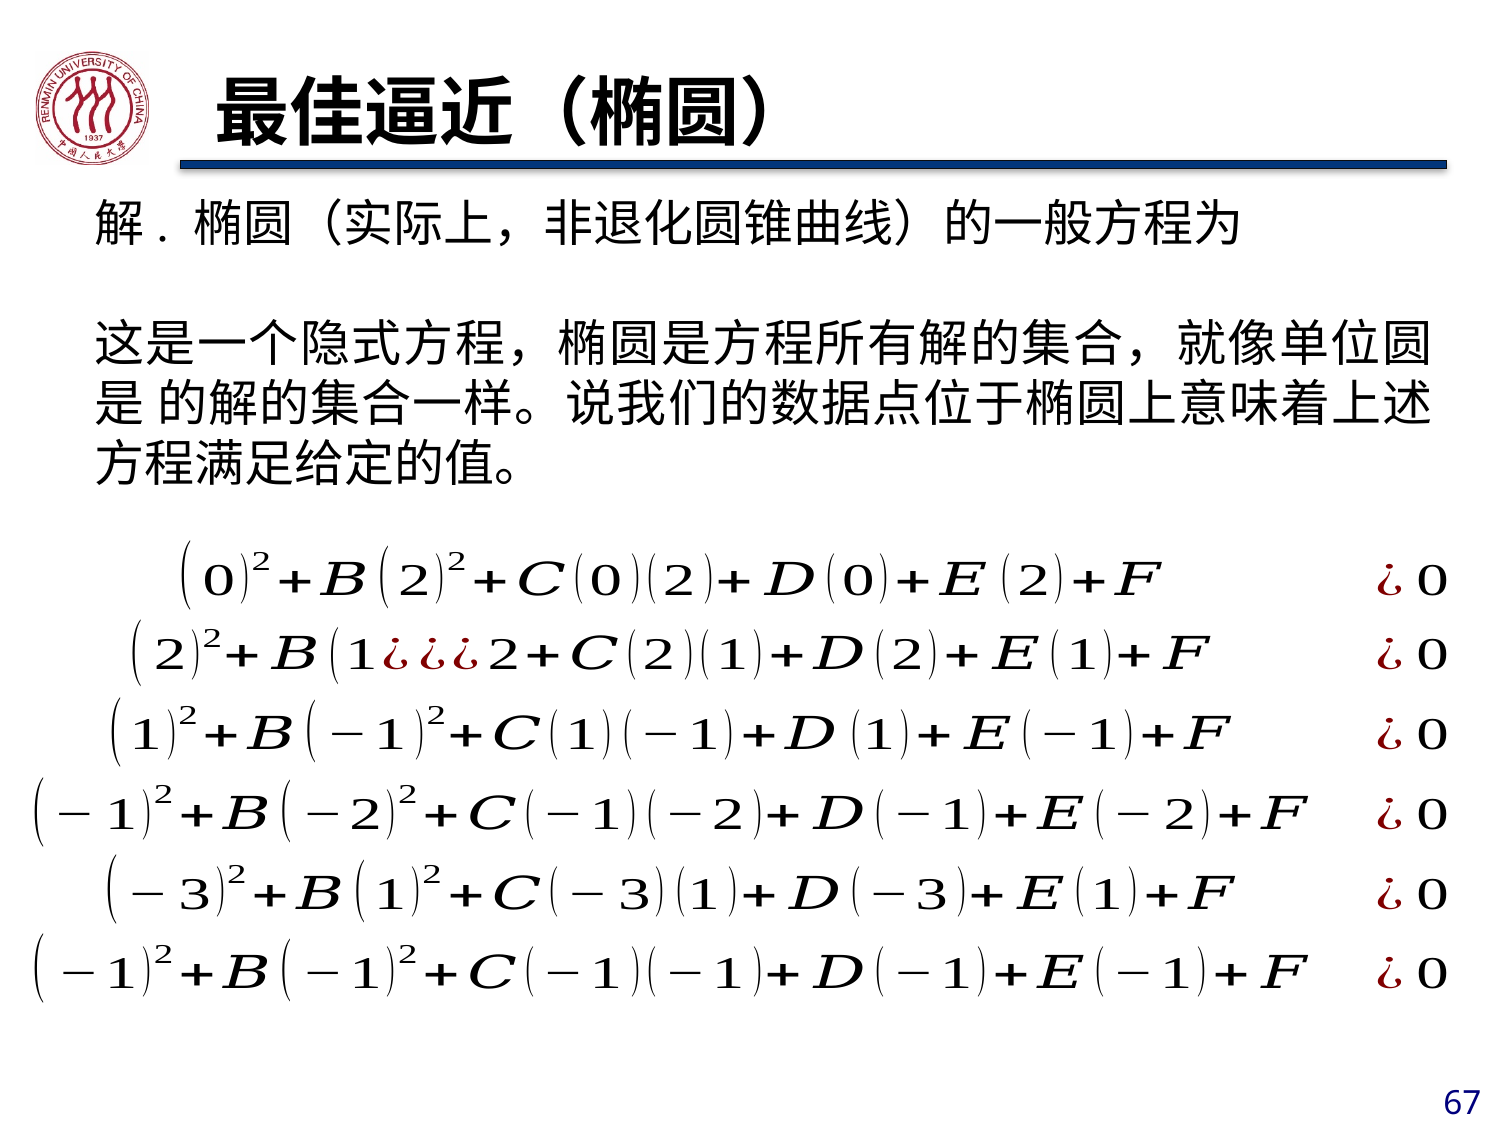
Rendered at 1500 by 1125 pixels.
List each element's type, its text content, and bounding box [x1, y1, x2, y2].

picture [35, 51, 149, 165]
title 最佳逼近（椭圆） [198, 54, 1407, 166]
